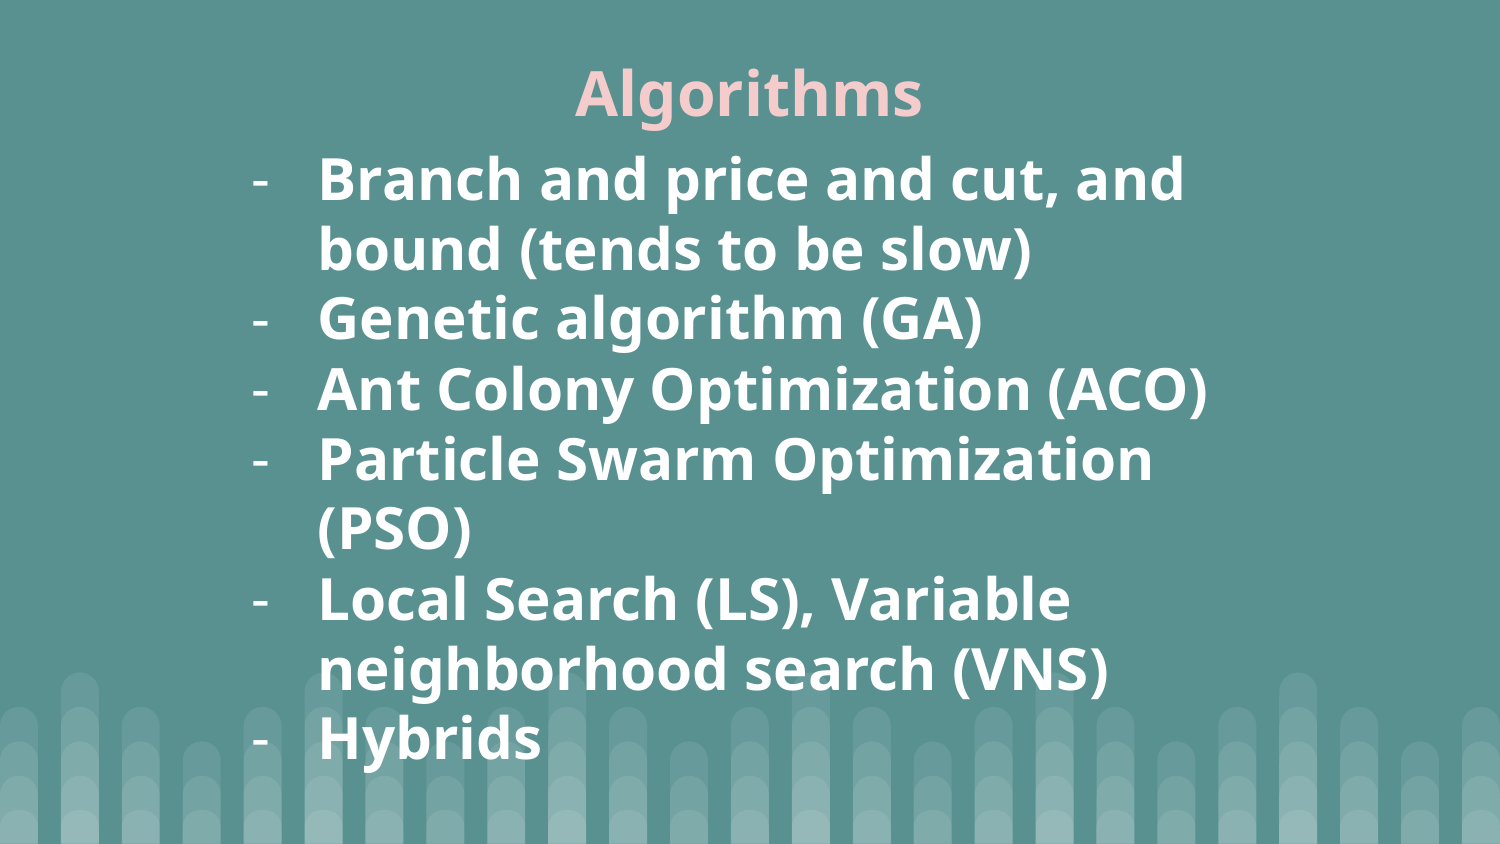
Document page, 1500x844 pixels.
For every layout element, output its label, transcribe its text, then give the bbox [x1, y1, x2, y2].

title Branch and price and cut, and bound (tends to be slow) Genetic algorithm (GA) Ant Colony Optimization (ACO) Particle Swarm Optimization (PSO) Local Search (LS), Variable neighborhood search (VNS) Hybrids [227, 126, 1273, 433]
text_box Algorithms [416, 0, 1083, 126]
